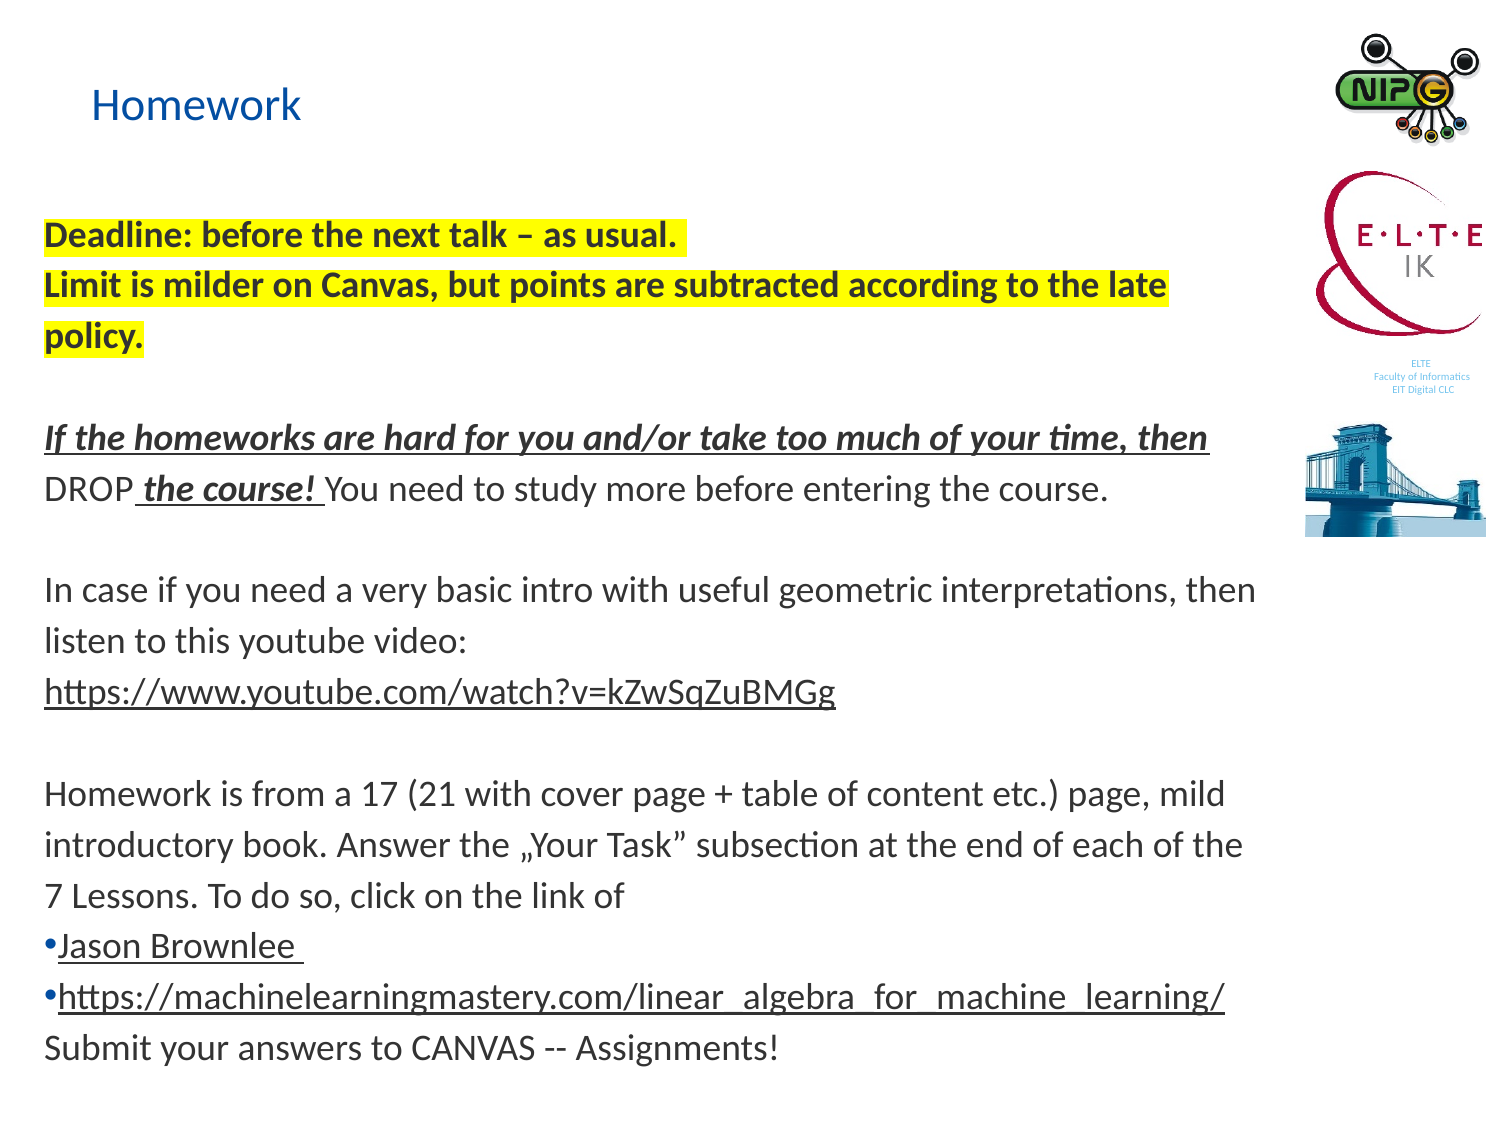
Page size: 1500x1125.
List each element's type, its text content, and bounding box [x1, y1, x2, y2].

picture [1305, 421, 1486, 537]
picture [1316, 1, 1495, 336]
list Deadline: before the next talk – as usual. Limit is milder on Canvas, but points are subtracted according to the late policy. If the homeworks are hard for you and/or take too much of your time, then drop the course! You need to study more before entering the course. In case if you need a very basic intro with useful geometric interpretations, then listen to this youtube video: https://www.youtube.com/watch?v=kZwSqZuBMGg Homework is from a 17 (21 with cover page + table of content etc.) page, mild introductory book. Answer the „Your Task” subsection at the end of each of the 7 Lessons. To do so, click on the link of Jason Brownlee https://machinelearningmastery.com/linear_algebra_for_machine_learning/ Submit your answers to CANVAS -- Assignments! [29, 196, 1282, 1106]
list Homework [76, 66, 1131, 145]
